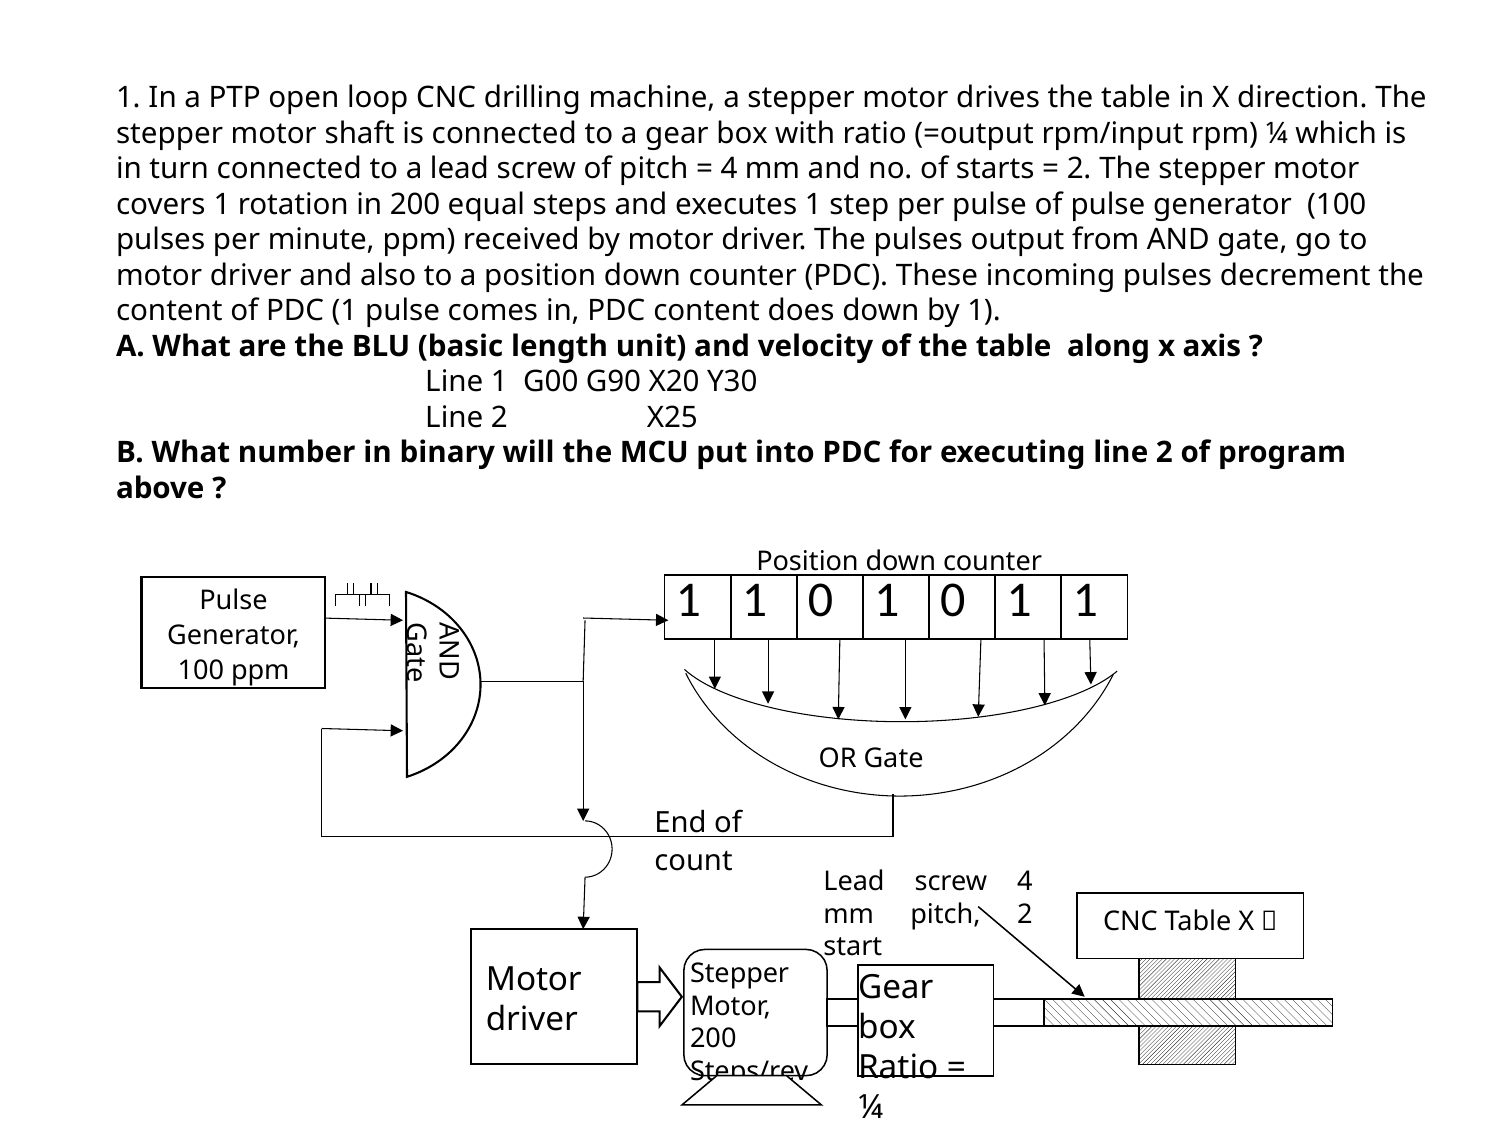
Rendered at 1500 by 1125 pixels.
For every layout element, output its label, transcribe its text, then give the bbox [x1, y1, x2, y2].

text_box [141, 388, 1333, 1106]
title 1. In a PTP open loop CNC drilling machine, a stepper motor drives the table in X direction. The stepper motor shaft is connected to a gear box with ratio (=output rpm/input rpm) ¼ which is in turn connected to a lead screw of pitch = 4 mm and no. of starts = 2. The stepper motor covers 1 rotation in 200 equal steps and executes 1 step per pulse of pulse generator (100 pulses per minute, ppm) received by motor driver. The pulses output from AND gate, go to motor driver and also to a position down counter (PDC). These incoming pulses decrement the content of PDC (1 pulse comes in, PDC content does down by 1). A. What are the BLU (basic length unit) and velocity of the table along x axis ? Line 1 G00 G90 X20 Y30 Line 2 X25 B. What number in binary will the MCU put into PDC for executing line 2 of program above ? [101, 55, 1451, 527]
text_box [335, 583, 390, 607]
